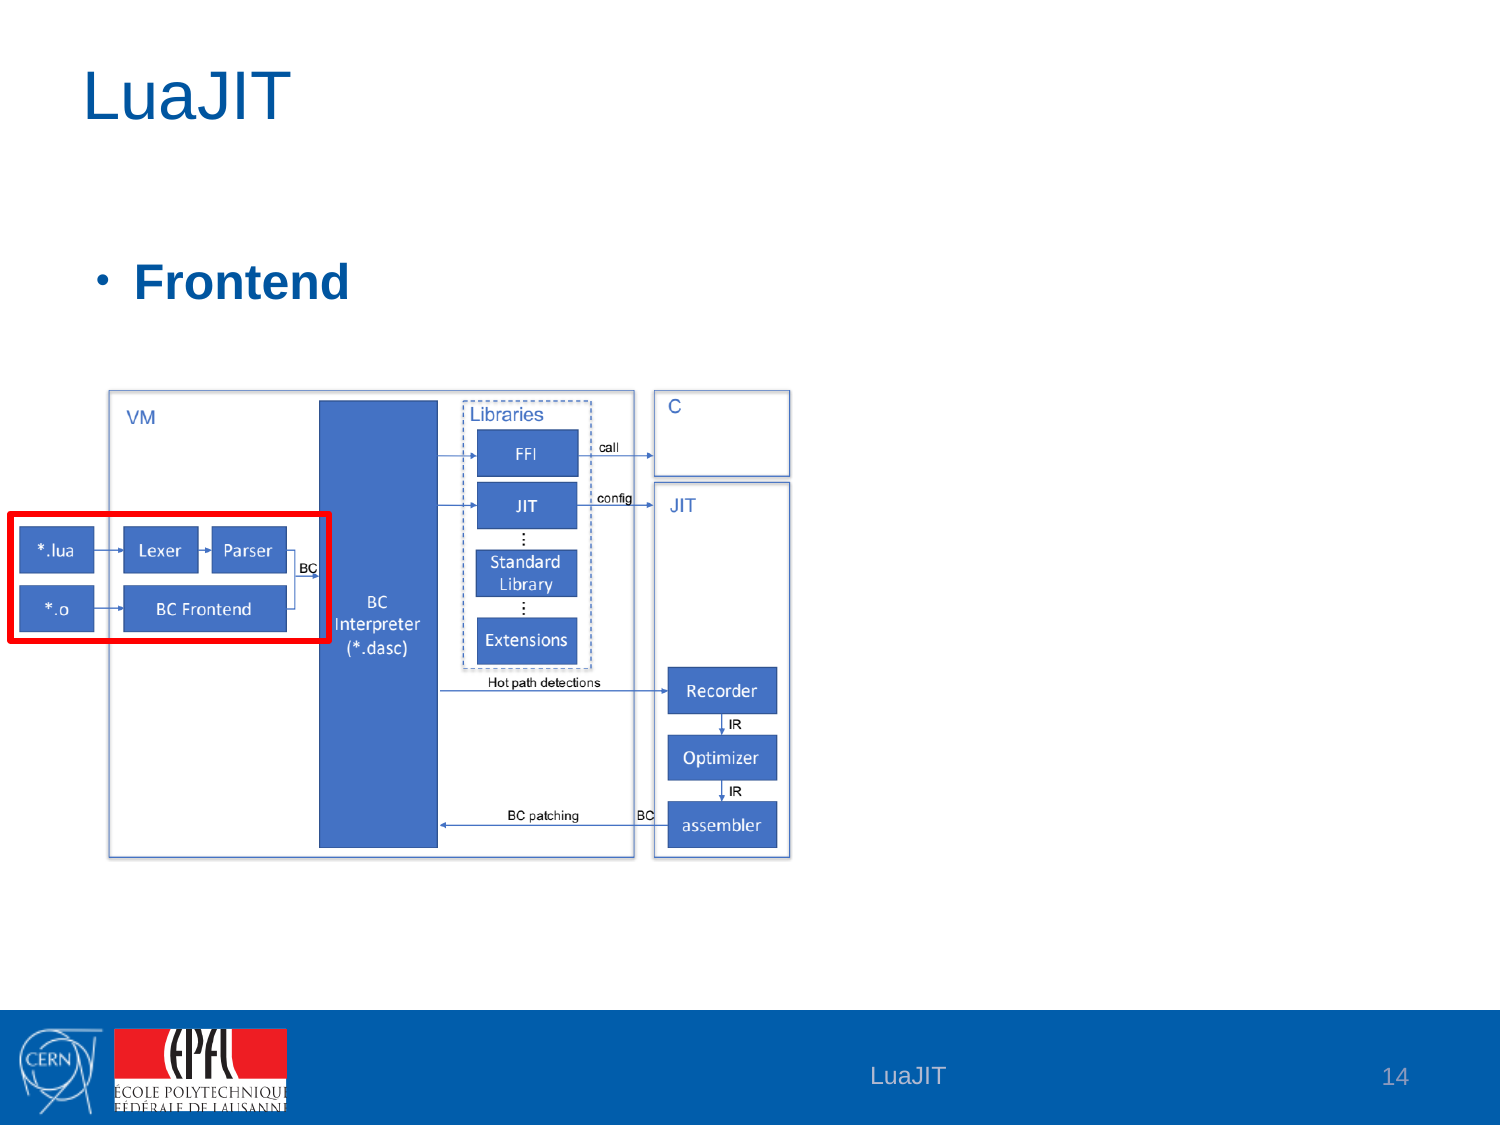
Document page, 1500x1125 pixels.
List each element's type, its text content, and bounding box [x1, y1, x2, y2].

list Frontend [75, 181, 1425, 984]
footer LuaJIT [507, 1044, 1310, 1104]
title LuaJIT [75, 38, 1425, 146]
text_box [113, 1028, 288, 1112]
picture [19, 386, 793, 863]
slide_number 14 [1342, 1045, 1425, 1105]
